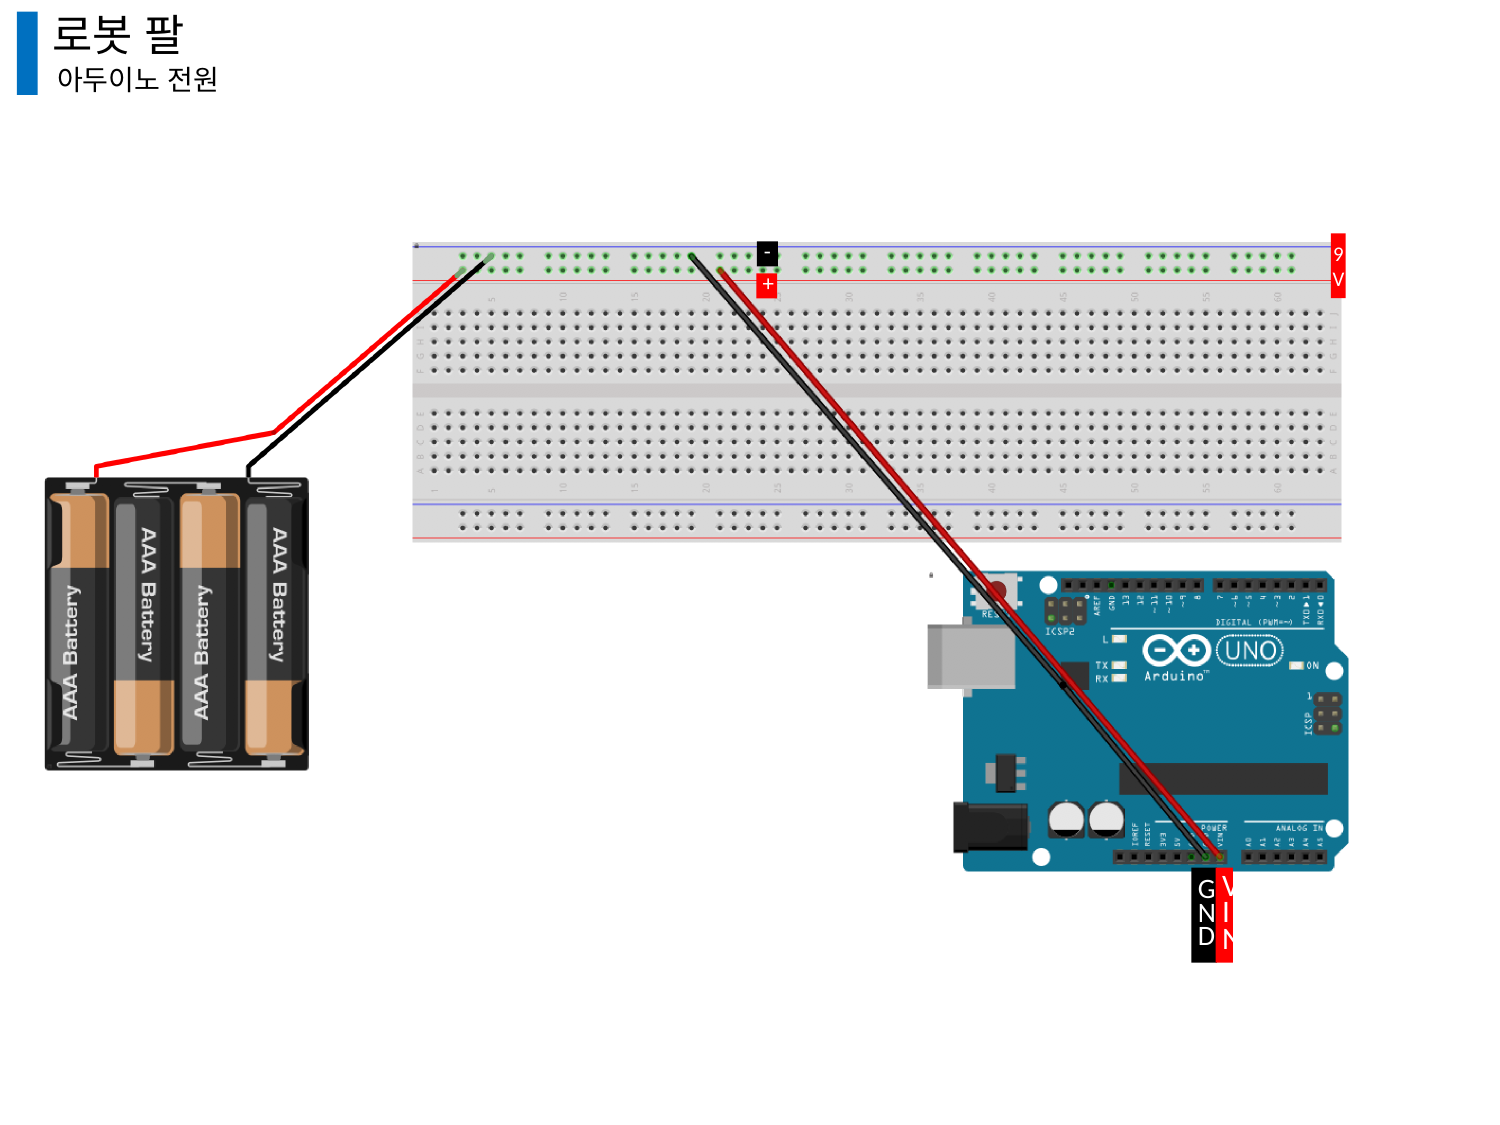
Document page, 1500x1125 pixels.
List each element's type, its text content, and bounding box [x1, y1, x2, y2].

text_box 아두이노 전원 [42, 54, 251, 103]
text_box 로봇 팔 [37, 0, 211, 68]
text_box VIN [1215, 887, 1233, 963]
text_box GND [1191, 887, 1215, 963]
picture [27, 232, 1370, 887]
text_box [16, 11, 39, 96]
